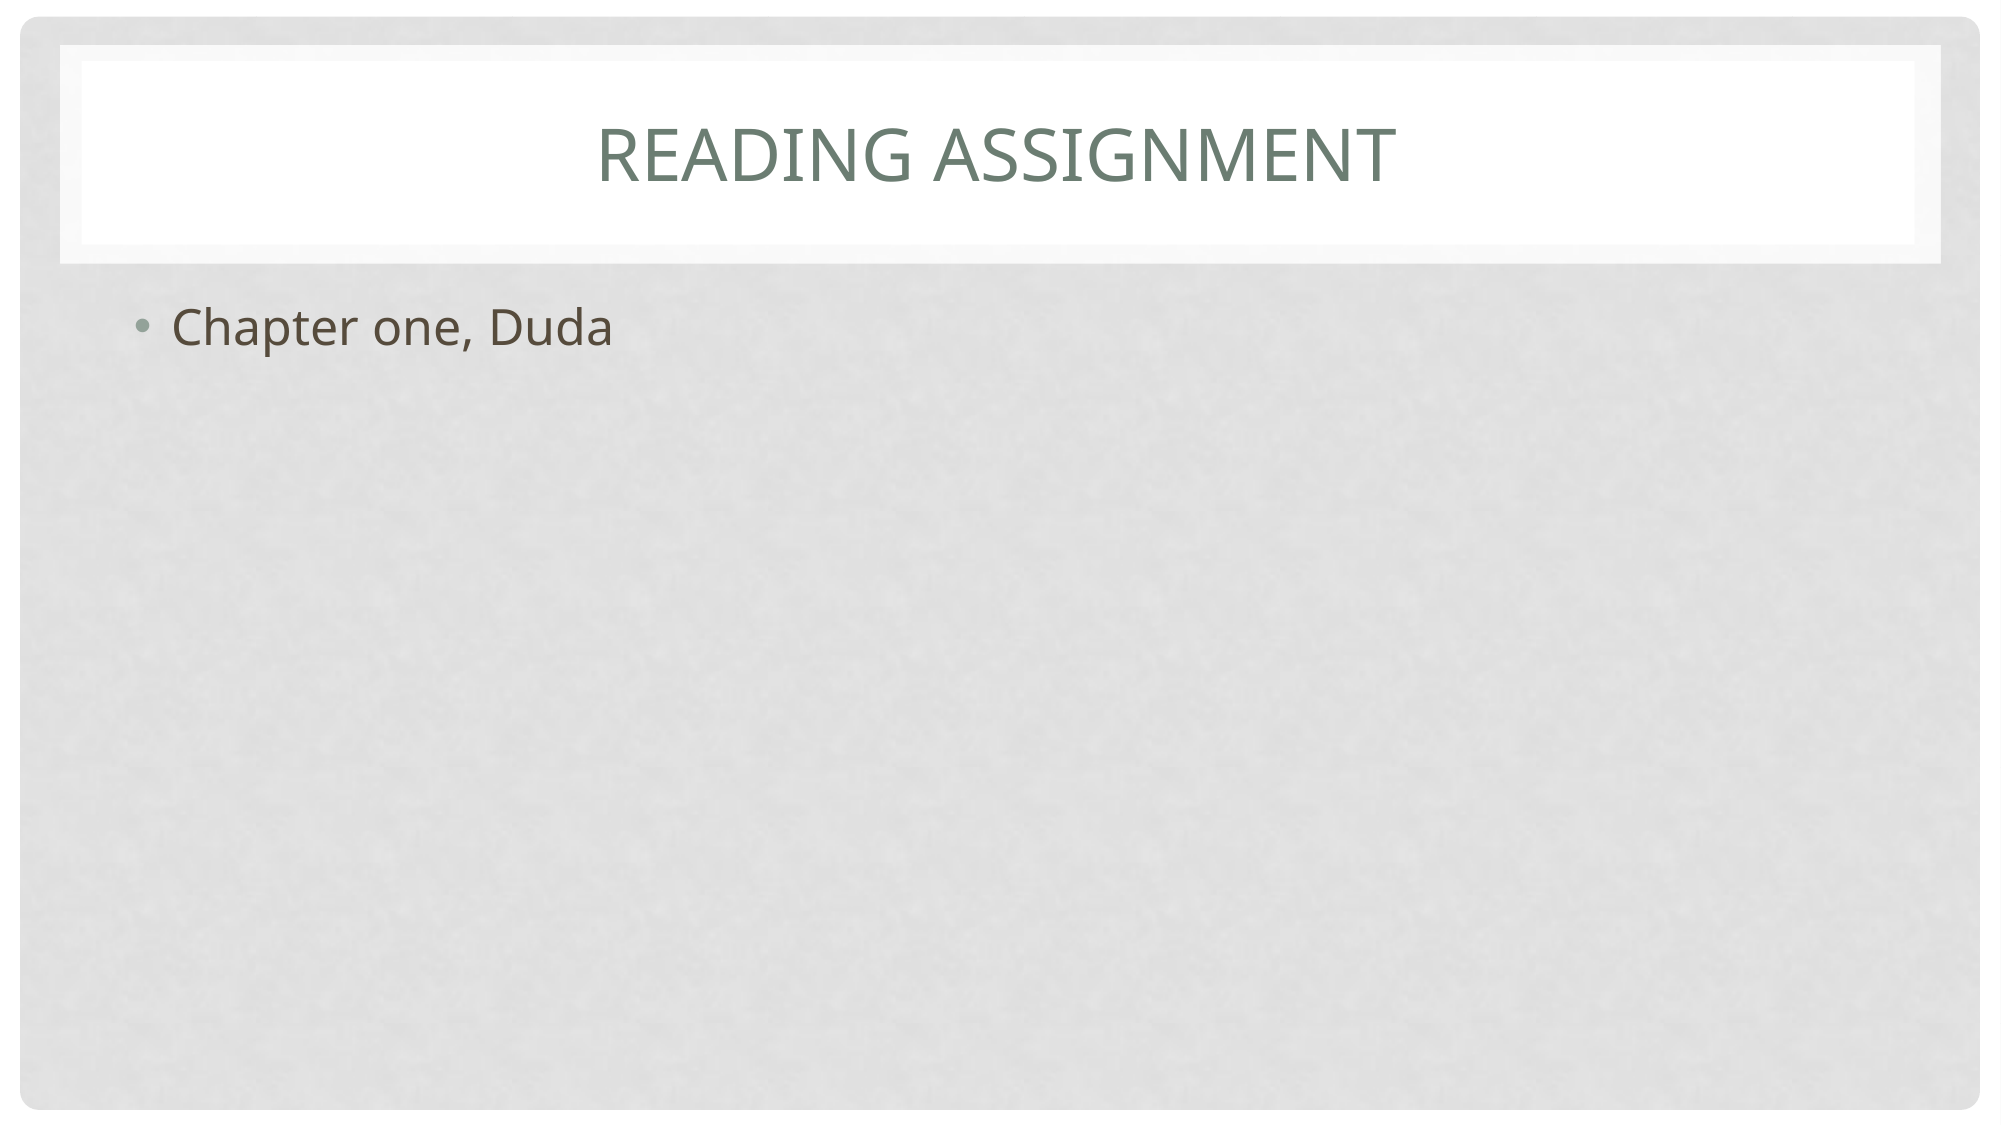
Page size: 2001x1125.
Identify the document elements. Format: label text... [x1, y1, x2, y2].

title Reading Assignment [93, 66, 1900, 238]
list Chapter one, Duda [99, 287, 1900, 1005]
